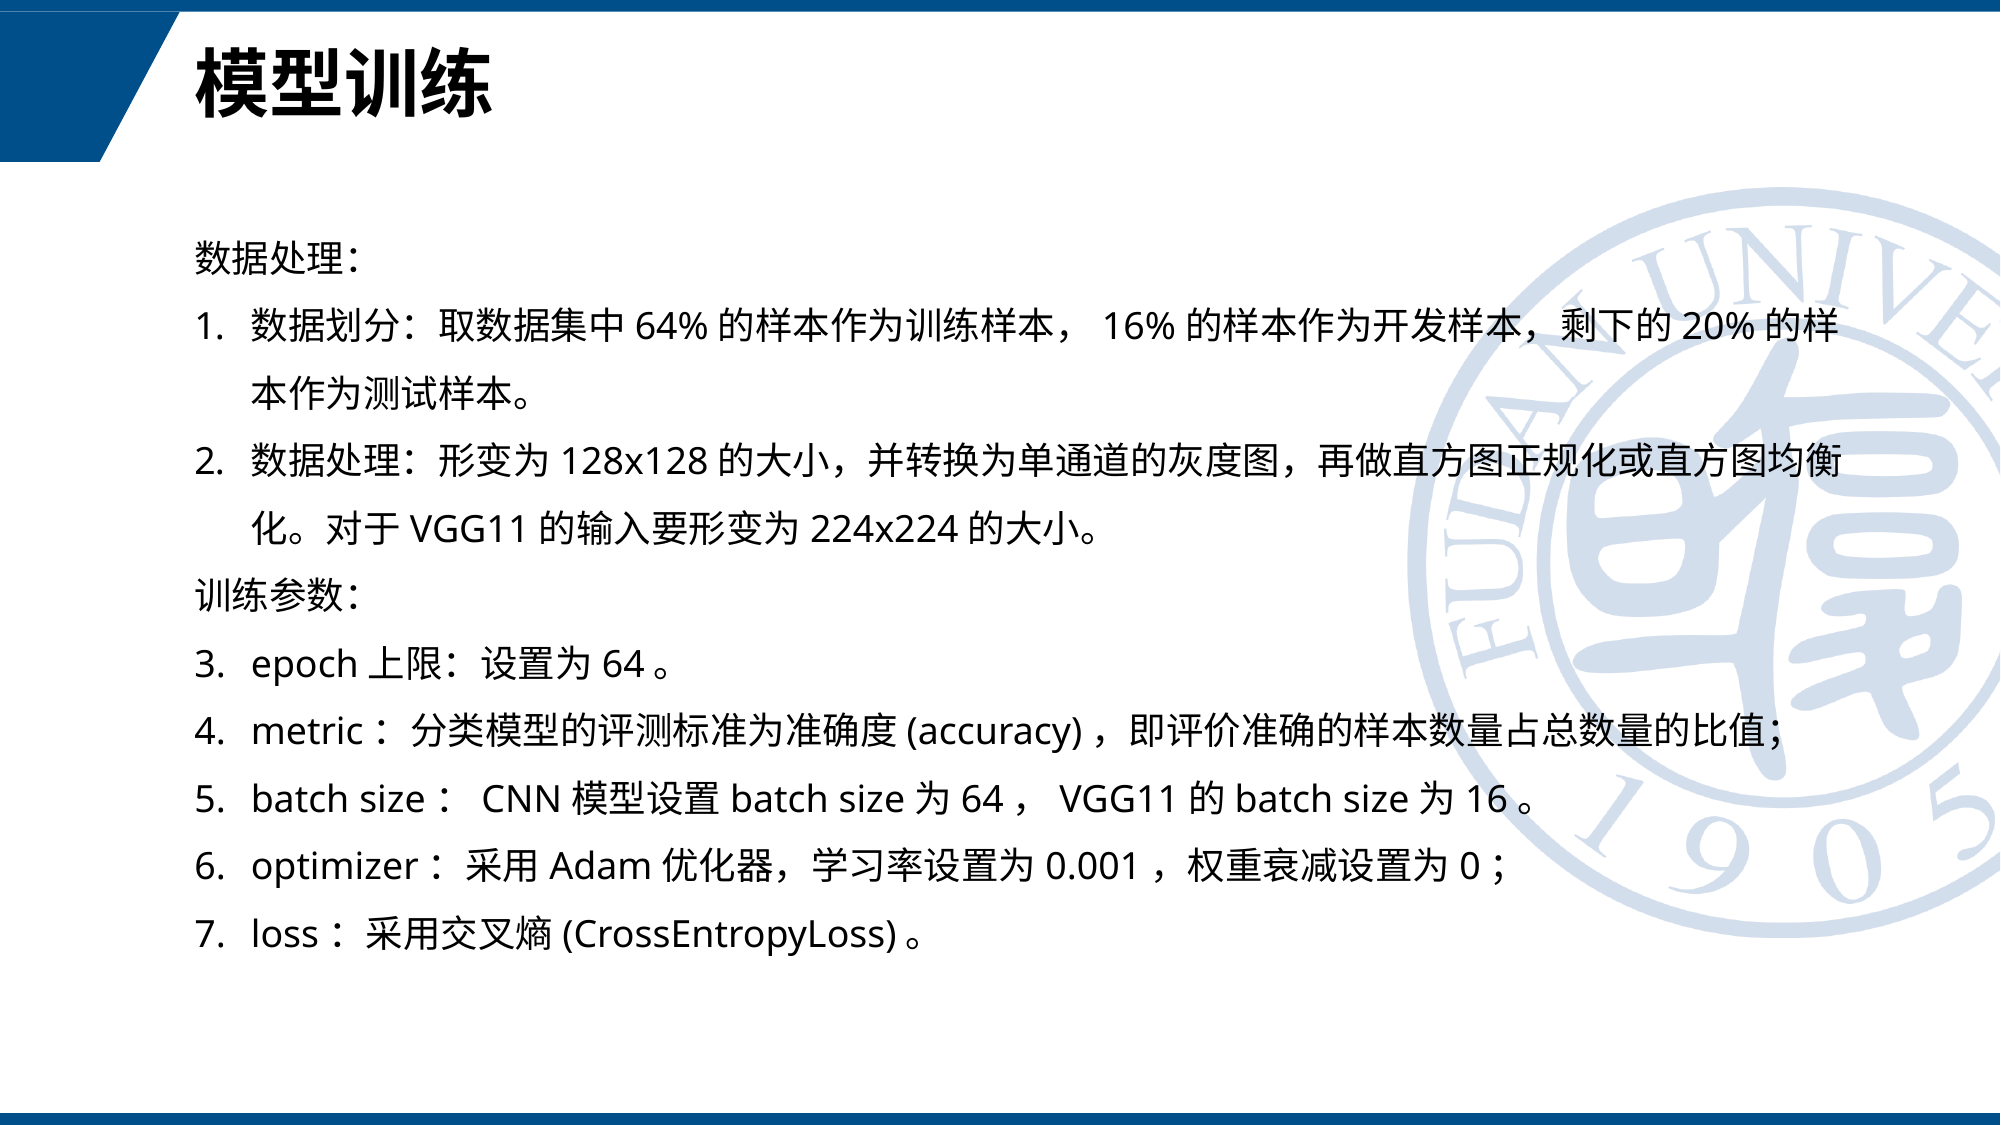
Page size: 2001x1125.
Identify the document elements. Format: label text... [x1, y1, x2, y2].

title 模型训练 [179, 11, 1863, 162]
text_box 数据处理： 数据划分：取数据集中64%的样本作为训练样本，16%的样本作为开发样本，剩下的20%的样本作为测试样本。 数据处理：形变为128x128的大小，并转换为单通道的灰度图，再做直方图正规化或直方图均衡化。对于VGG11的输入要形变为224x224的大小。 训练参数： epoch上限：设置为64。 metric：分类模型的评测标准为准确度(accuracy)，即评价准确的样本数量占总数量的比值； batch size：CNN模型设置batch size为64，VGG11的batch size为16。 optimizer：采用Adam优化器，学习率设置为0.001，权重衰减设置为0； loss：采用交叉熵(CrossEntropyLoss)。 [179, 204, 1863, 963]
